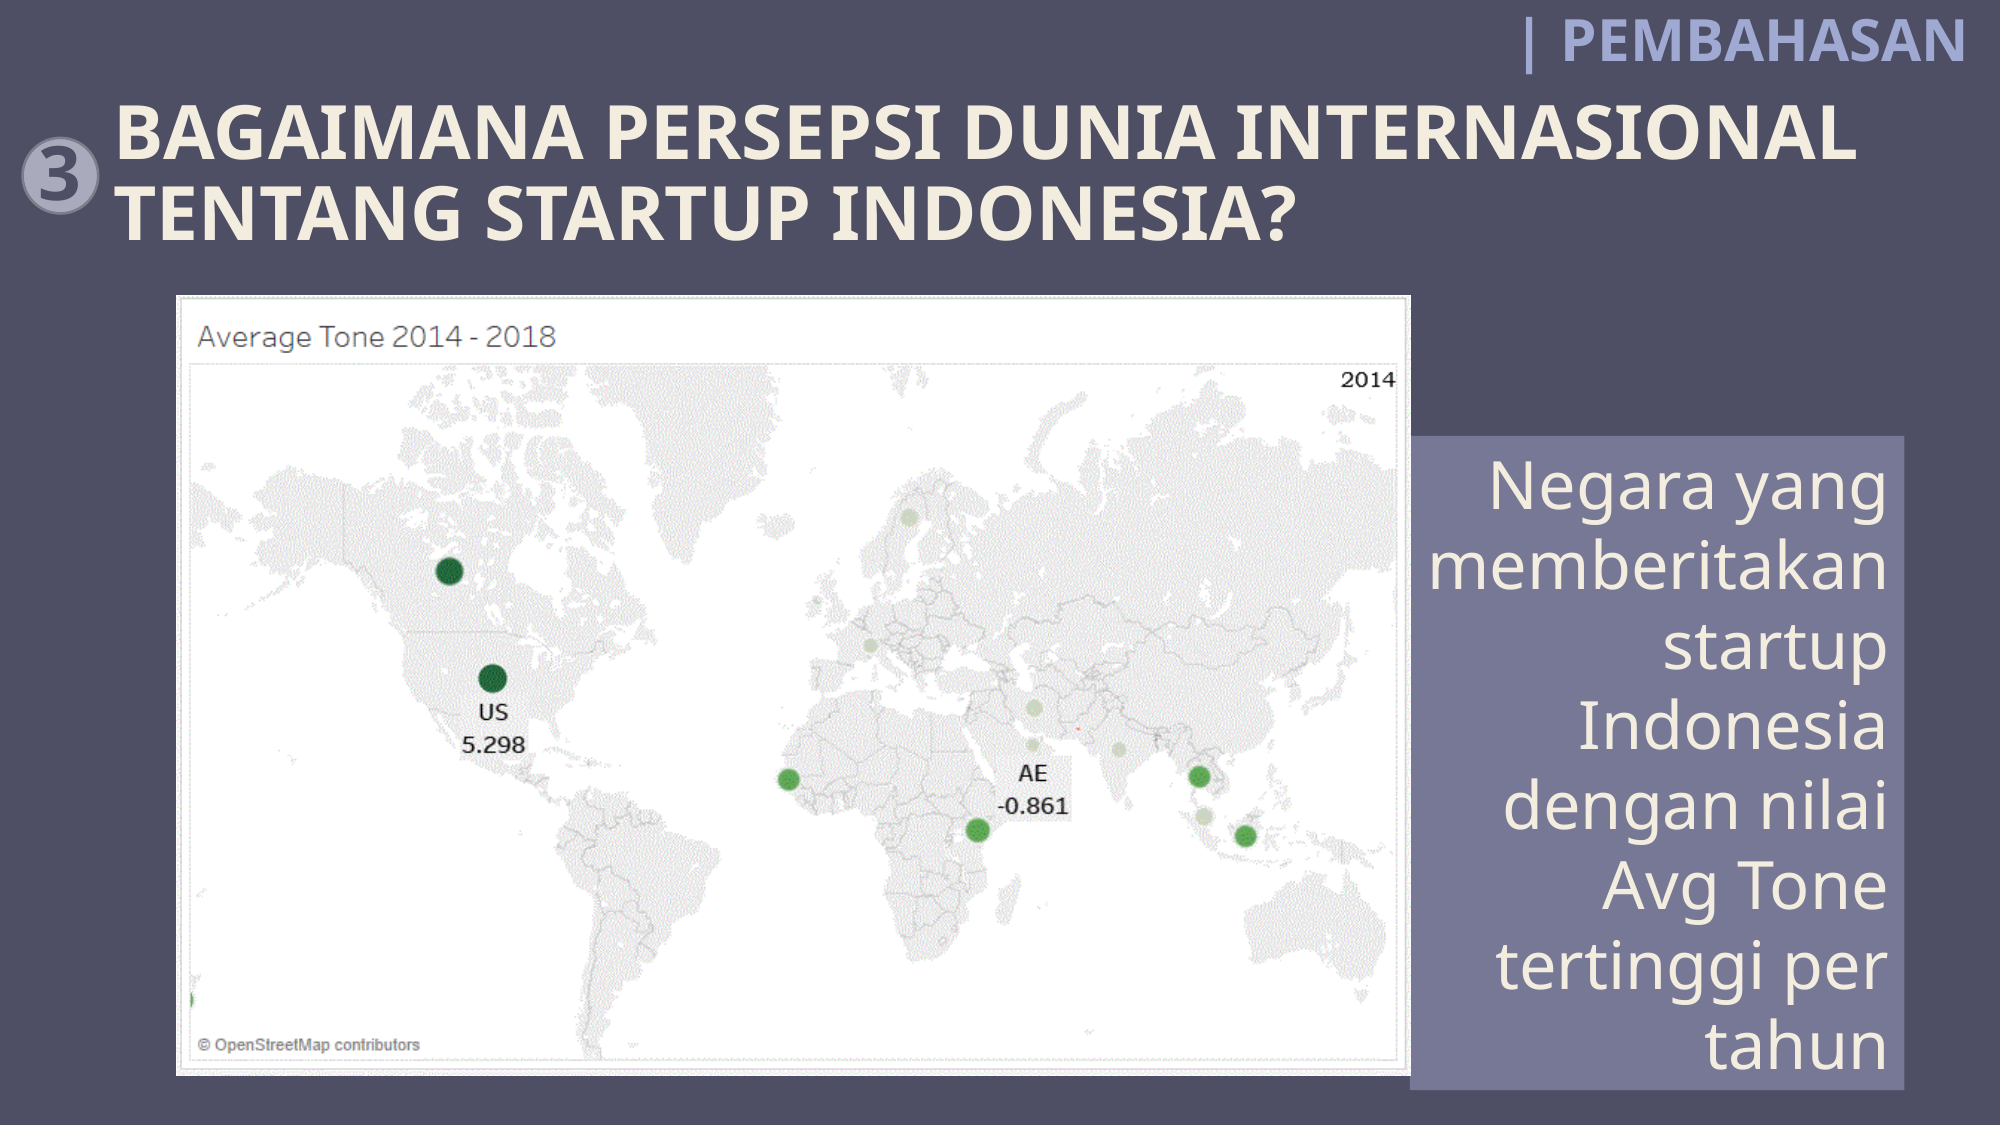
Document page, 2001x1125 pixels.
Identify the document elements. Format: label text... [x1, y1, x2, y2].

text_box | pembahasan [140, 31, 1985, 55]
text_box 3 [22, 135, 99, 217]
picture [175, 295, 1411, 1077]
text_box Negara yang memberitakan startup Indonesia dengan nilai Avg Tone tertinggi per tahun [1409, 435, 1905, 1091]
text_box Bagaimana persepsi dunia internasional tentang startup Indonesia? [98, 55, 1942, 296]
